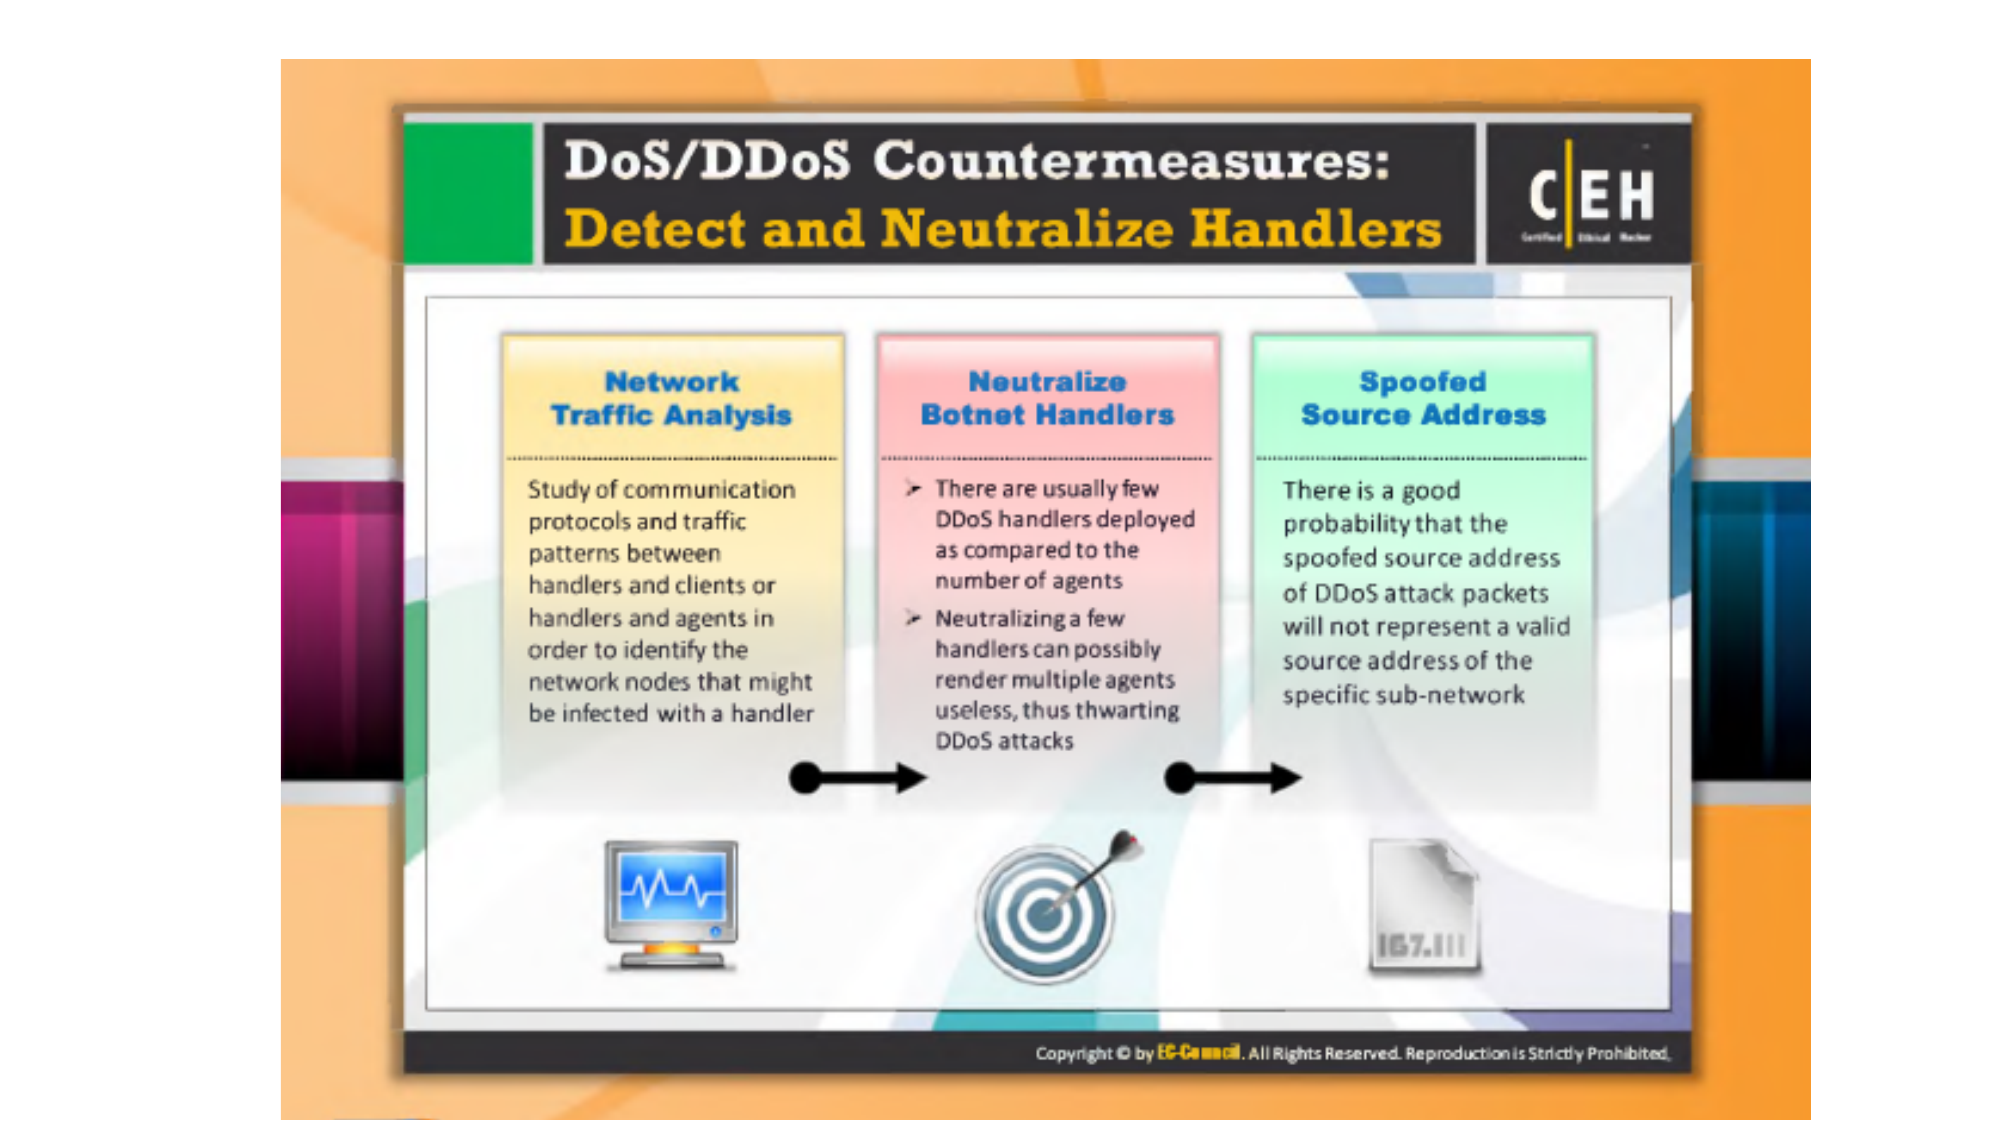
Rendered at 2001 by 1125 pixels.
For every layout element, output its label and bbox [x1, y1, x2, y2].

picture [280, 59, 1811, 1120]
